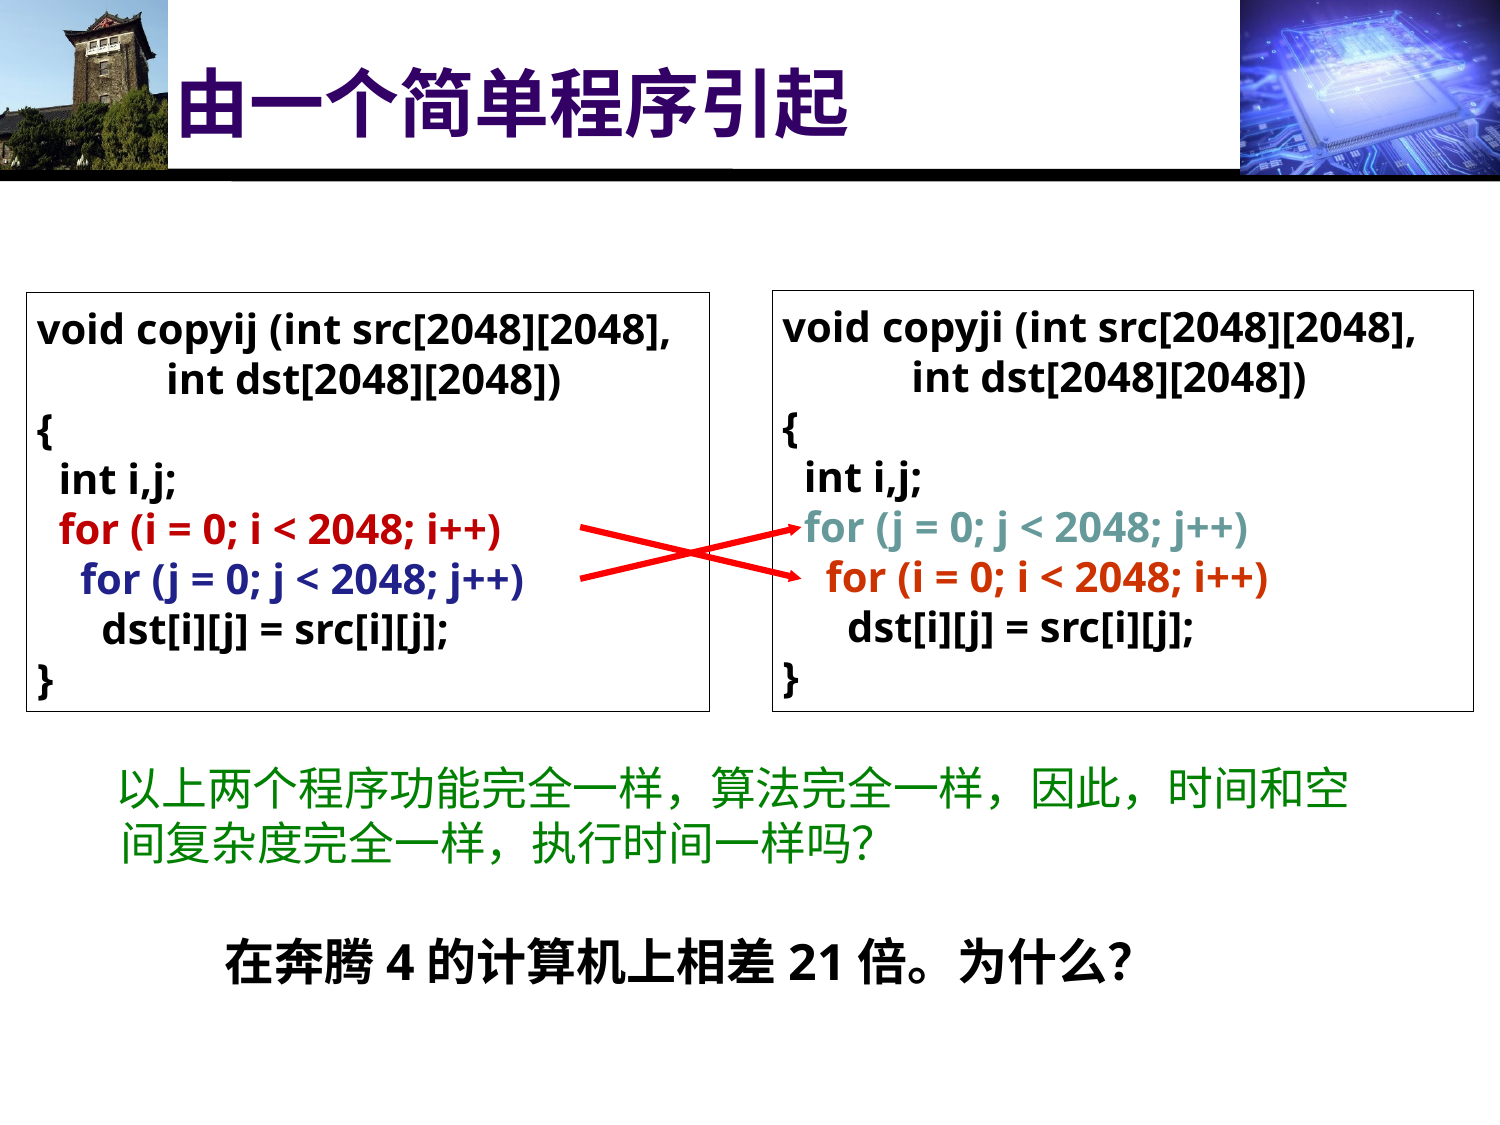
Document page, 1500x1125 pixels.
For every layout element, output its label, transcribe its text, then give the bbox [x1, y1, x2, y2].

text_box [579, 526, 802, 580]
text_box void copyji (int src[2048][2048], int dst[2048][2048]) { int i,j; for (j = 0; j < 2048; j++) for (i = 0; i < 2048; i++) dst[i][j] = src[i][j]; } [772, 290, 1474, 712]
list 以上两个程序功能完全一样，算法完全一样，因此，时间和空间复杂度完全一样，执行时间一样吗？ [48, 752, 1399, 915]
picture [0, 0, 168, 170]
text_box void copyij (int src[2048][2048], int dst[2048][2048]) { int i,j; for (i = 0; i < 2048; i++) for (j = 0; j < 2048; j++) dst[i][j] = src[i][j]; } [26, 292, 710, 712]
text_box 在奔腾4的计算机上相差21倍。为什么？ [112, 924, 1269, 997]
picture [1240, 0, 1500, 175]
title 由一个简单程序引起 [159, 7, 1185, 155]
